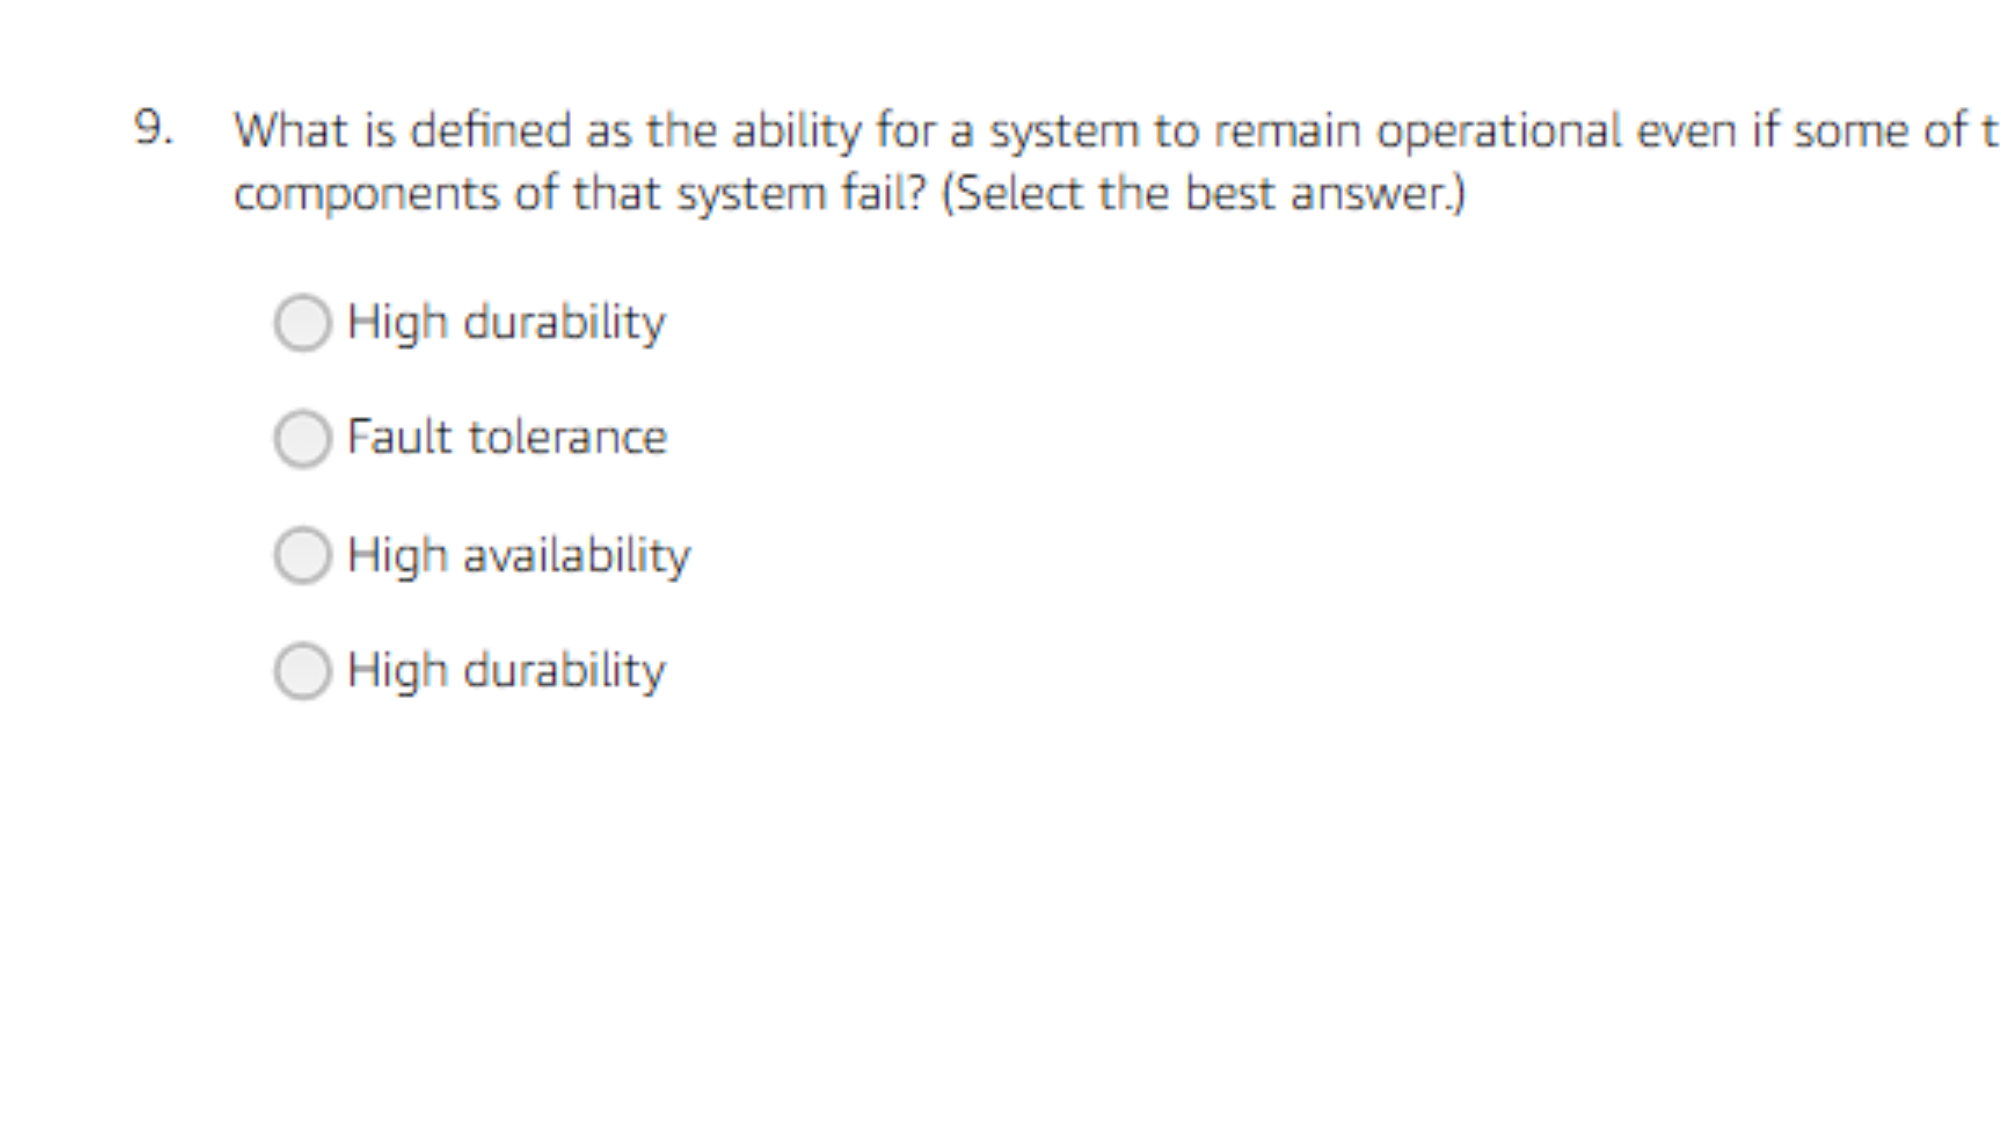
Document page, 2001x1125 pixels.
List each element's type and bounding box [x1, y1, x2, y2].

picture [112, 92, 2000, 778]
